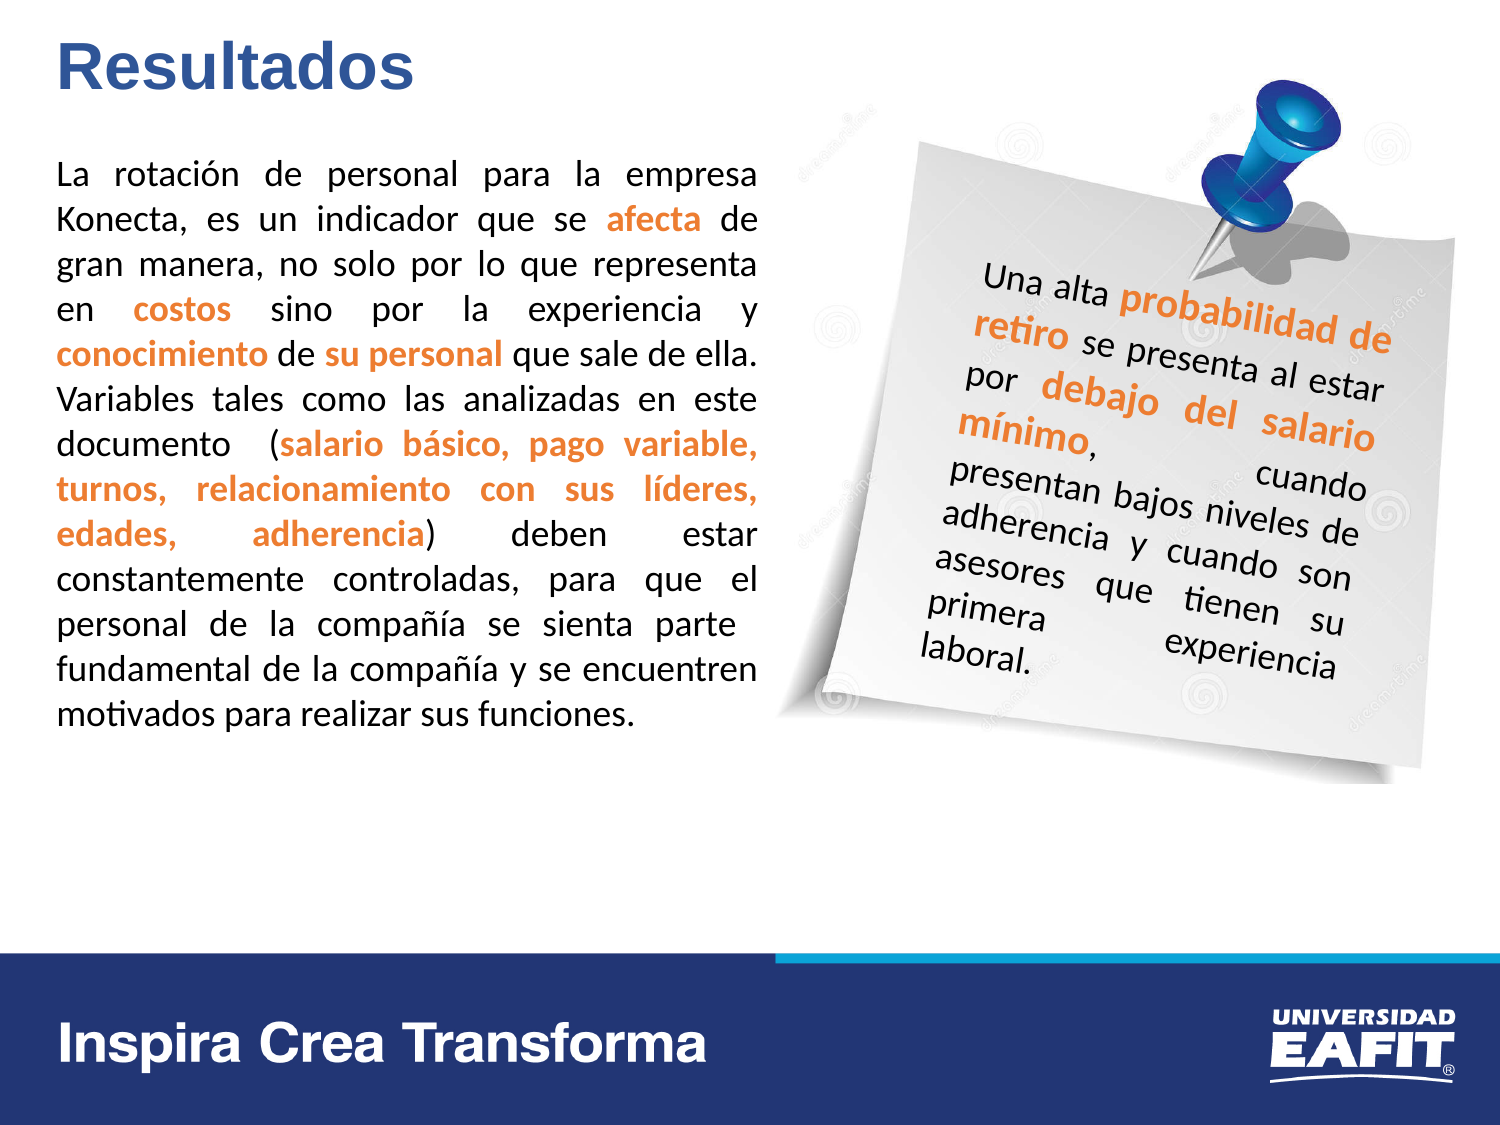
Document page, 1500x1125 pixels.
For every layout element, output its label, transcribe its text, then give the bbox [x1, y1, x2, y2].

picture [0, 0, 1500, 1125]
text_box Resultados [41, 15, 1177, 111]
text_box La rotación de personal para la empresa Konecta, es un indicador que se afecta de gran manera, no solo por lo que representa en costos sino por la experiencia y conocimiento de su personal que sale de ella. Variables tales como las analizadas en este documento (salario básico, pago variable, turnos, relacionamiento con sus líderes, edades, adherencia) deben estar constantemente controladas, para que el personal de la compañía se sienta parte fundamental de la compañía y se encuentren motivados para realizar sus funciones. [41, 141, 774, 832]
